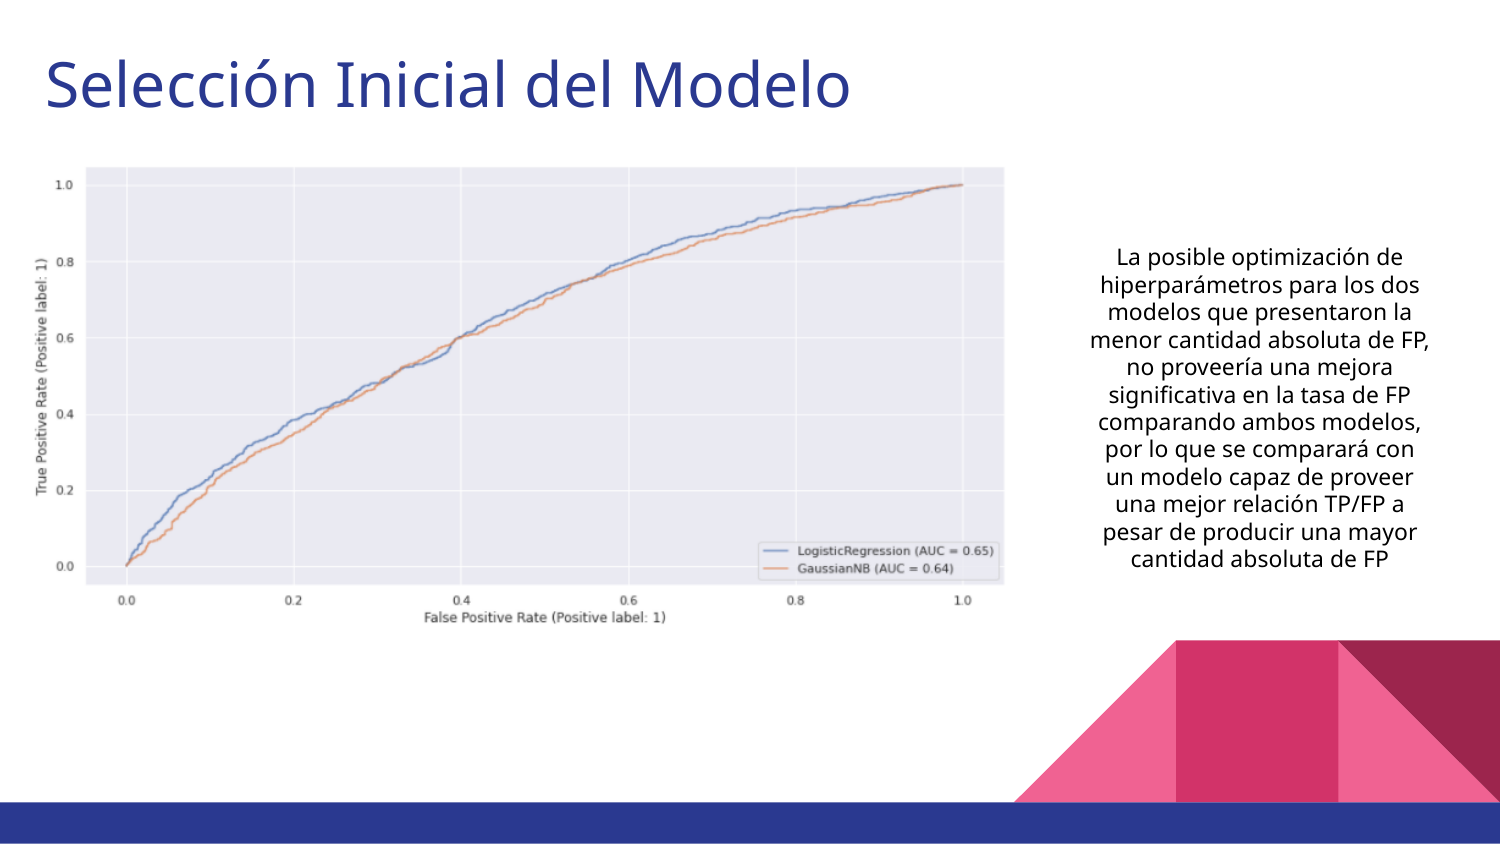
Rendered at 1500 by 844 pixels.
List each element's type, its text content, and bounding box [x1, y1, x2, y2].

picture [30, 161, 1012, 631]
text_box Selección Inicial del Modelo [30, 30, 1141, 136]
text_box La posible optimización de hiperparámetros para los dos modelos que presentaron la menor cantidad absoluta de FP, no proveería una mejora significativa en la tasa de FP comparando ambos modelos, por lo que se comparará con un modelo capaz de proveer una mejor relación TP/FP a pesar de producir una mayor cantidad absoluta de FP [1073, 227, 1447, 588]
